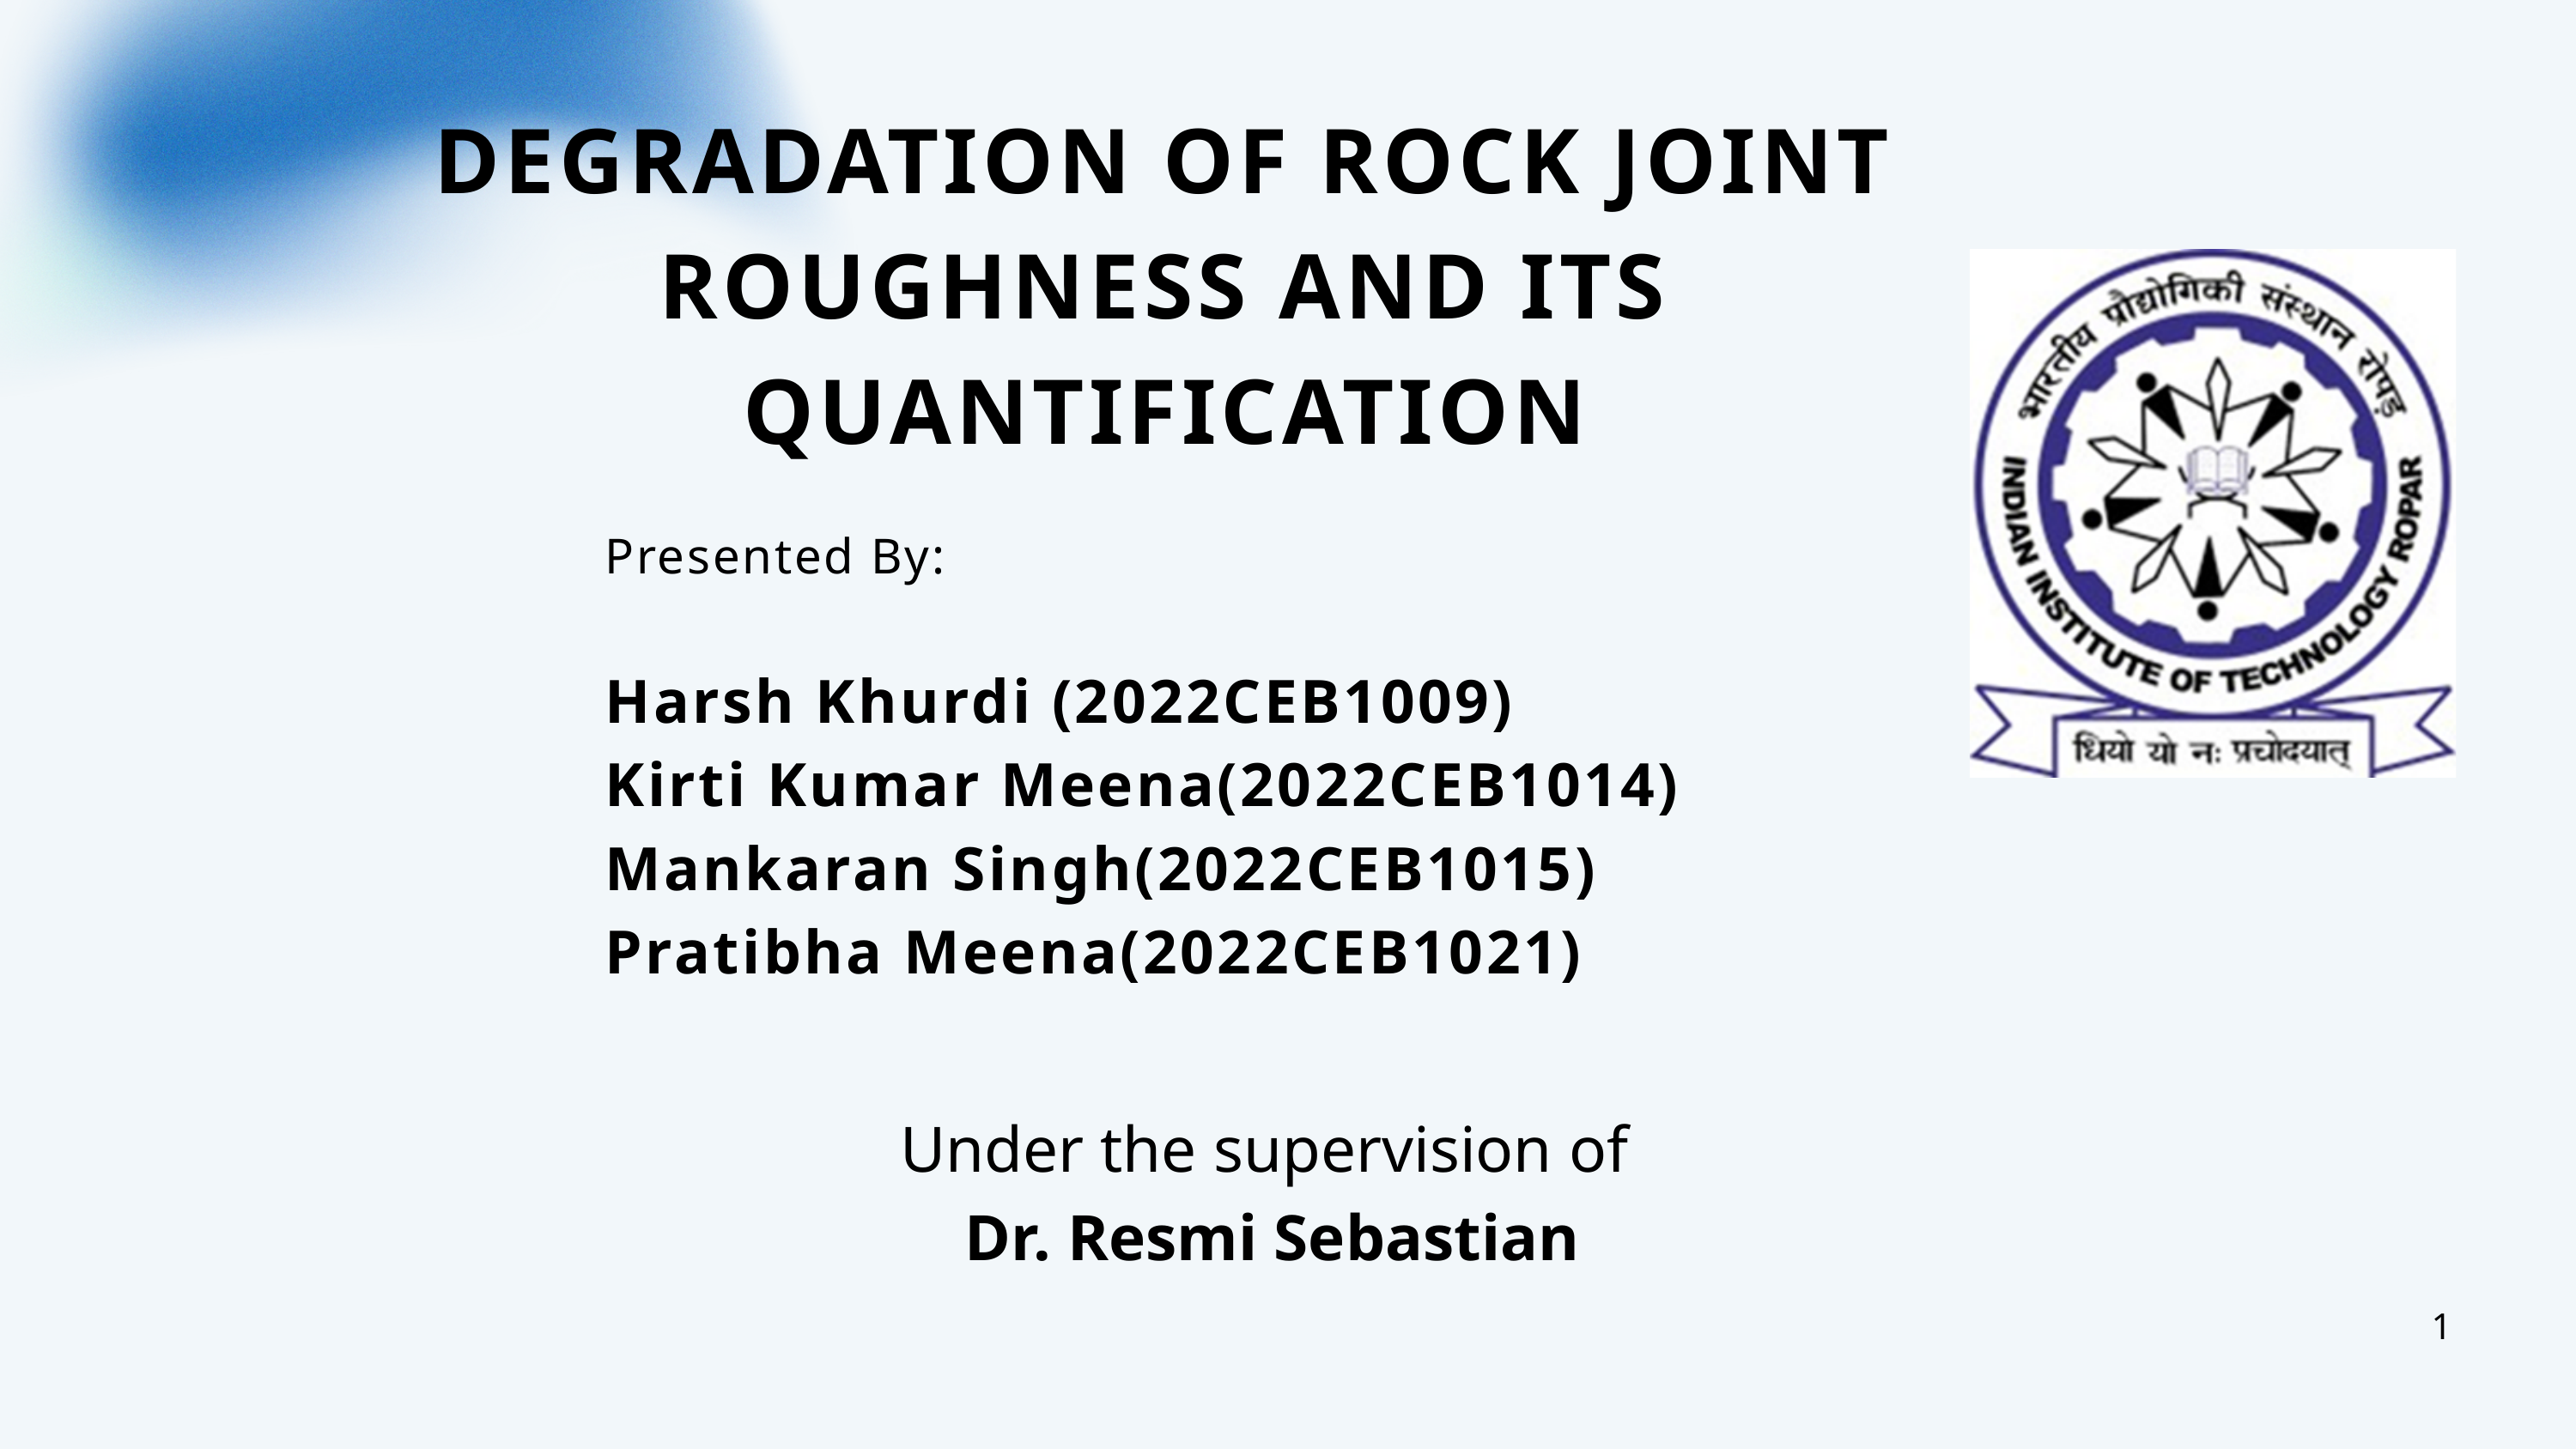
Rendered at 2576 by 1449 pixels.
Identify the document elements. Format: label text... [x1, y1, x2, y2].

text_box Presented By: [605, 515, 1354, 584]
text_box Harsh Khurdi (2022CEB1009) Kirti Kumar Meena(2022CEB1014) Mankaran Singh(2022CEB1015) Pratibha Meena(2022CEB1021) [605, 652, 2001, 1070]
text_box Under the supervision of Dr. Resmi Sebastian [605, 1097, 1941, 1273]
text_box 1 [2431, 1296, 2452, 1348]
text_box DEGRADATION OF ROCK JOINT ROUGHNESS AND ITS QUANTIFICATION [264, 86, 2067, 587]
text_box [0, 0, 859, 404]
text_box [1969, 249, 2457, 778]
